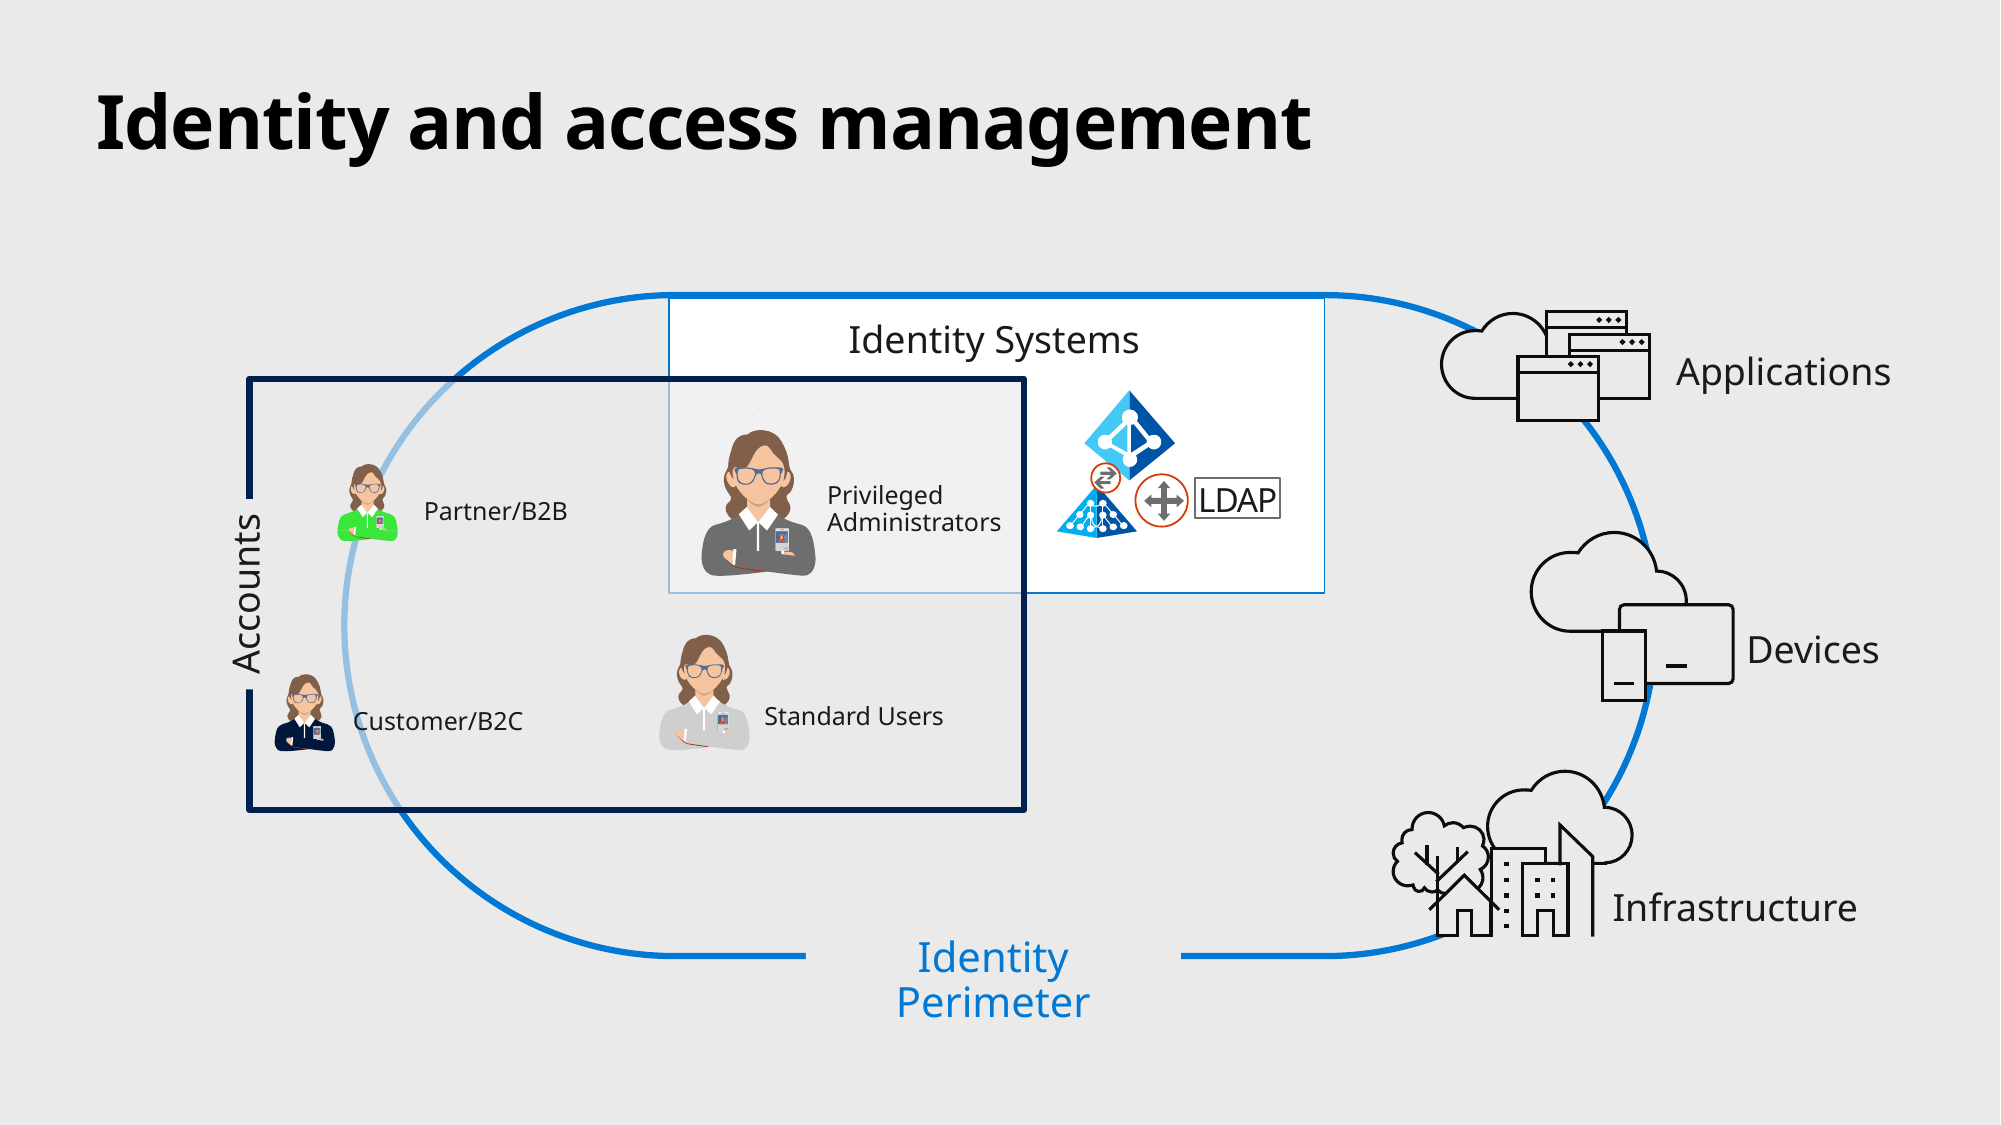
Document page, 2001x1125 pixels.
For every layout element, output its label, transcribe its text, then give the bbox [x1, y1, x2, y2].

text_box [1530, 532, 1734, 702]
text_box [1051, 380, 1287, 543]
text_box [668, 297, 1325, 594]
text_box Identity Perimeter [805, 906, 1181, 1057]
title Identity and access management [96, 75, 1904, 166]
text_box [399, 294, 1648, 957]
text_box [273, 662, 537, 753]
text_box Infrastructure [1633, 876, 1911, 936]
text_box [1441, 311, 1650, 421]
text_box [1392, 770, 1633, 936]
text_box Applications [1661, 341, 1926, 401]
text_box Devices [1735, 618, 1955, 679]
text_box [657, 617, 956, 752]
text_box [699, 408, 1015, 578]
text_box [249, 378, 1024, 810]
text_box Accounts [219, 499, 275, 690]
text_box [336, 452, 581, 543]
